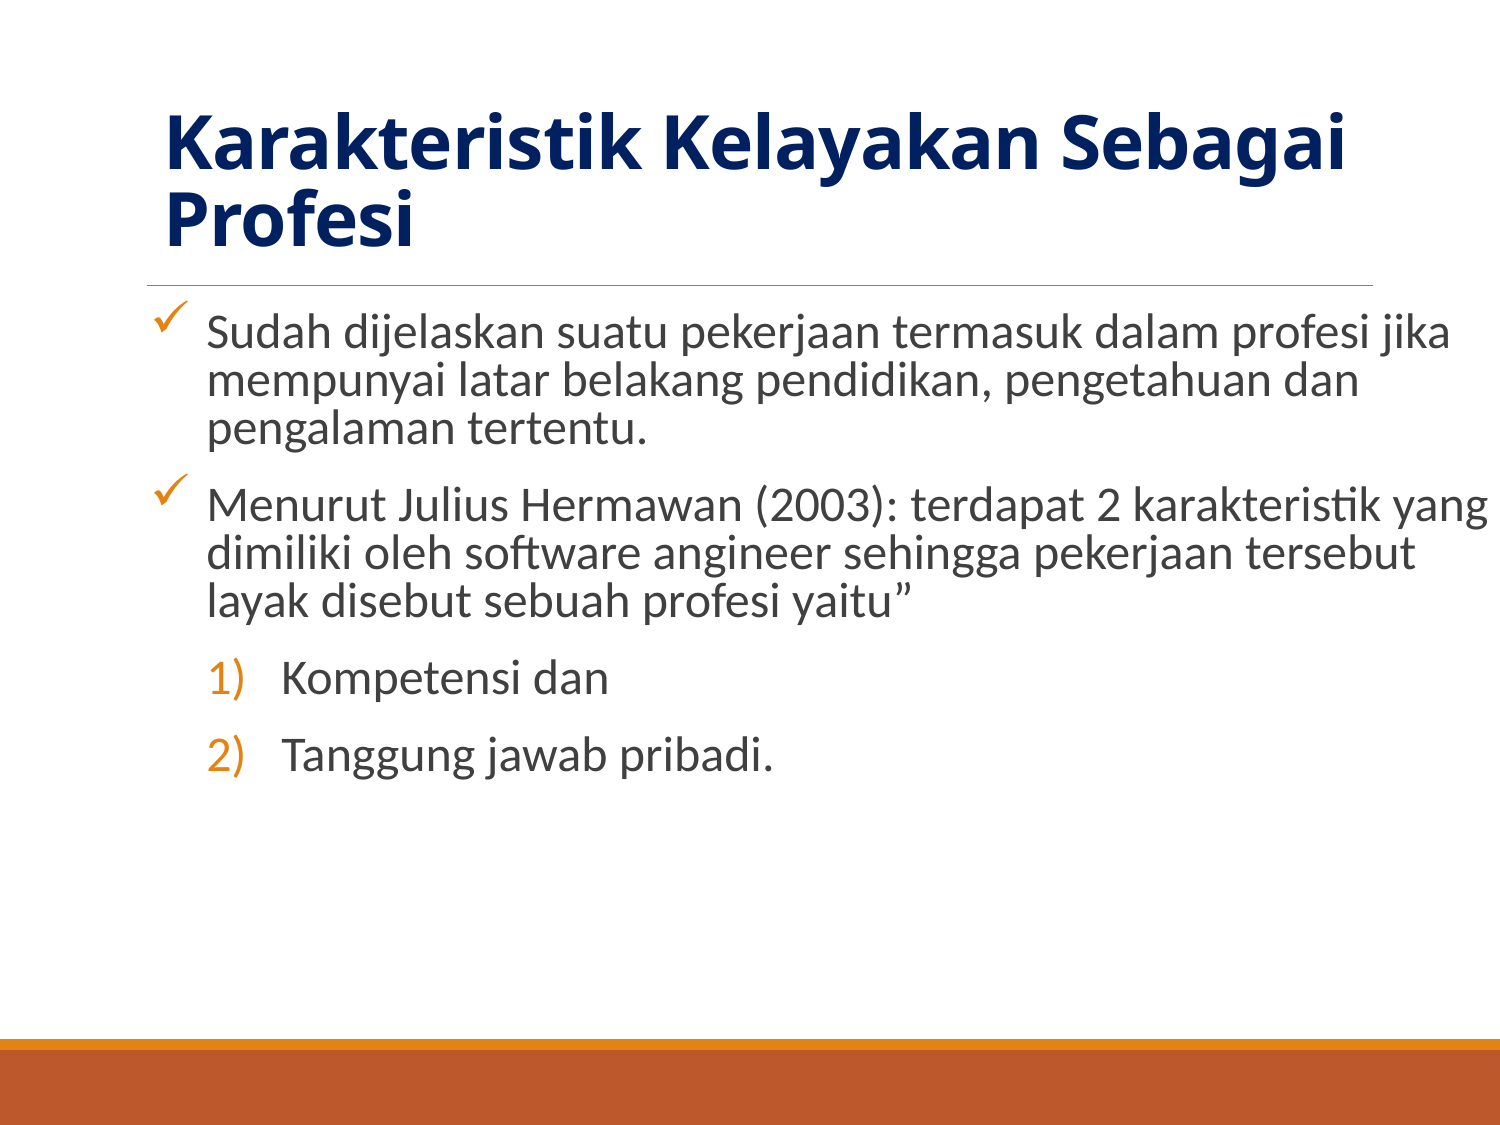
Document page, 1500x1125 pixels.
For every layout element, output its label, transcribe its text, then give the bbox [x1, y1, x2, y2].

list Sudah dijelaskan suatu pekerjaan termasuk dalam profesi jika mempunyai latar belakang pendidikan, pengetahuan dan pengalaman tertentu. Menurut Julius Hermawan (2003): terdapat 2 karakteristik yang dimiliki oleh software angineer sehingga pekerjaan tersebut layak disebut sebuah profesi yaitu” Kompetensi dan Tanggung jawab pribadi. [150, 302, 1500, 1125]
title Karakteristik Kelayakan Sebagai Profesi [148, 31, 1386, 269]
